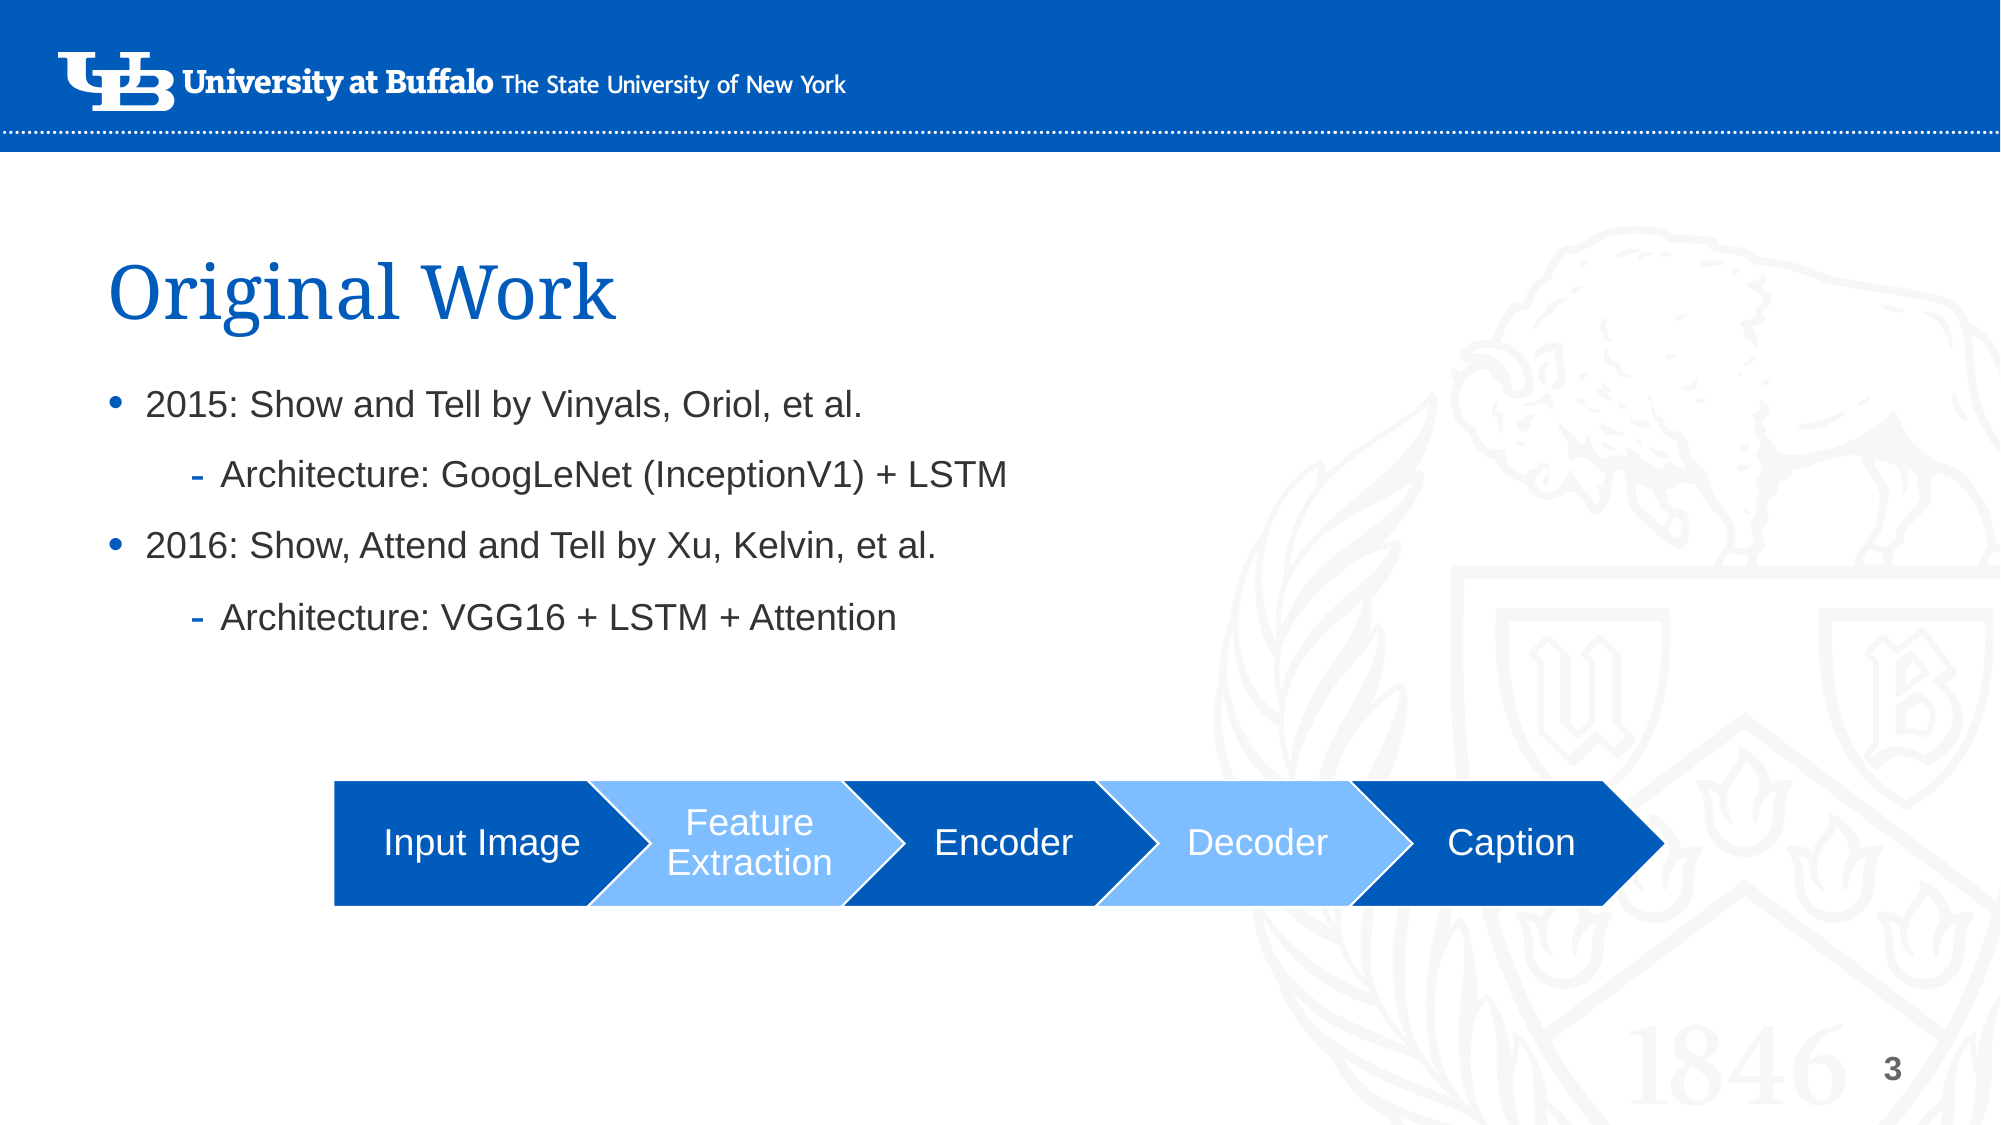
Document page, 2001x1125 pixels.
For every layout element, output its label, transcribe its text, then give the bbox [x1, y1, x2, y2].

picture [0, 0, 2001, 1125]
title Original Work [93, 246, 1234, 343]
footer 3 [1667, 1036, 1918, 1097]
list 2015: Show and Tell by Vinyals, Oriol, et al. Architecture: GoogLeNet (InceptionV1) + LSTM 2016: Show, Attend and Tell by Xu, Kelvin, et al. Architecture: VGG16 + LSTM + Attention [93, 358, 1918, 761]
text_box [333, 399, 1667, 1125]
